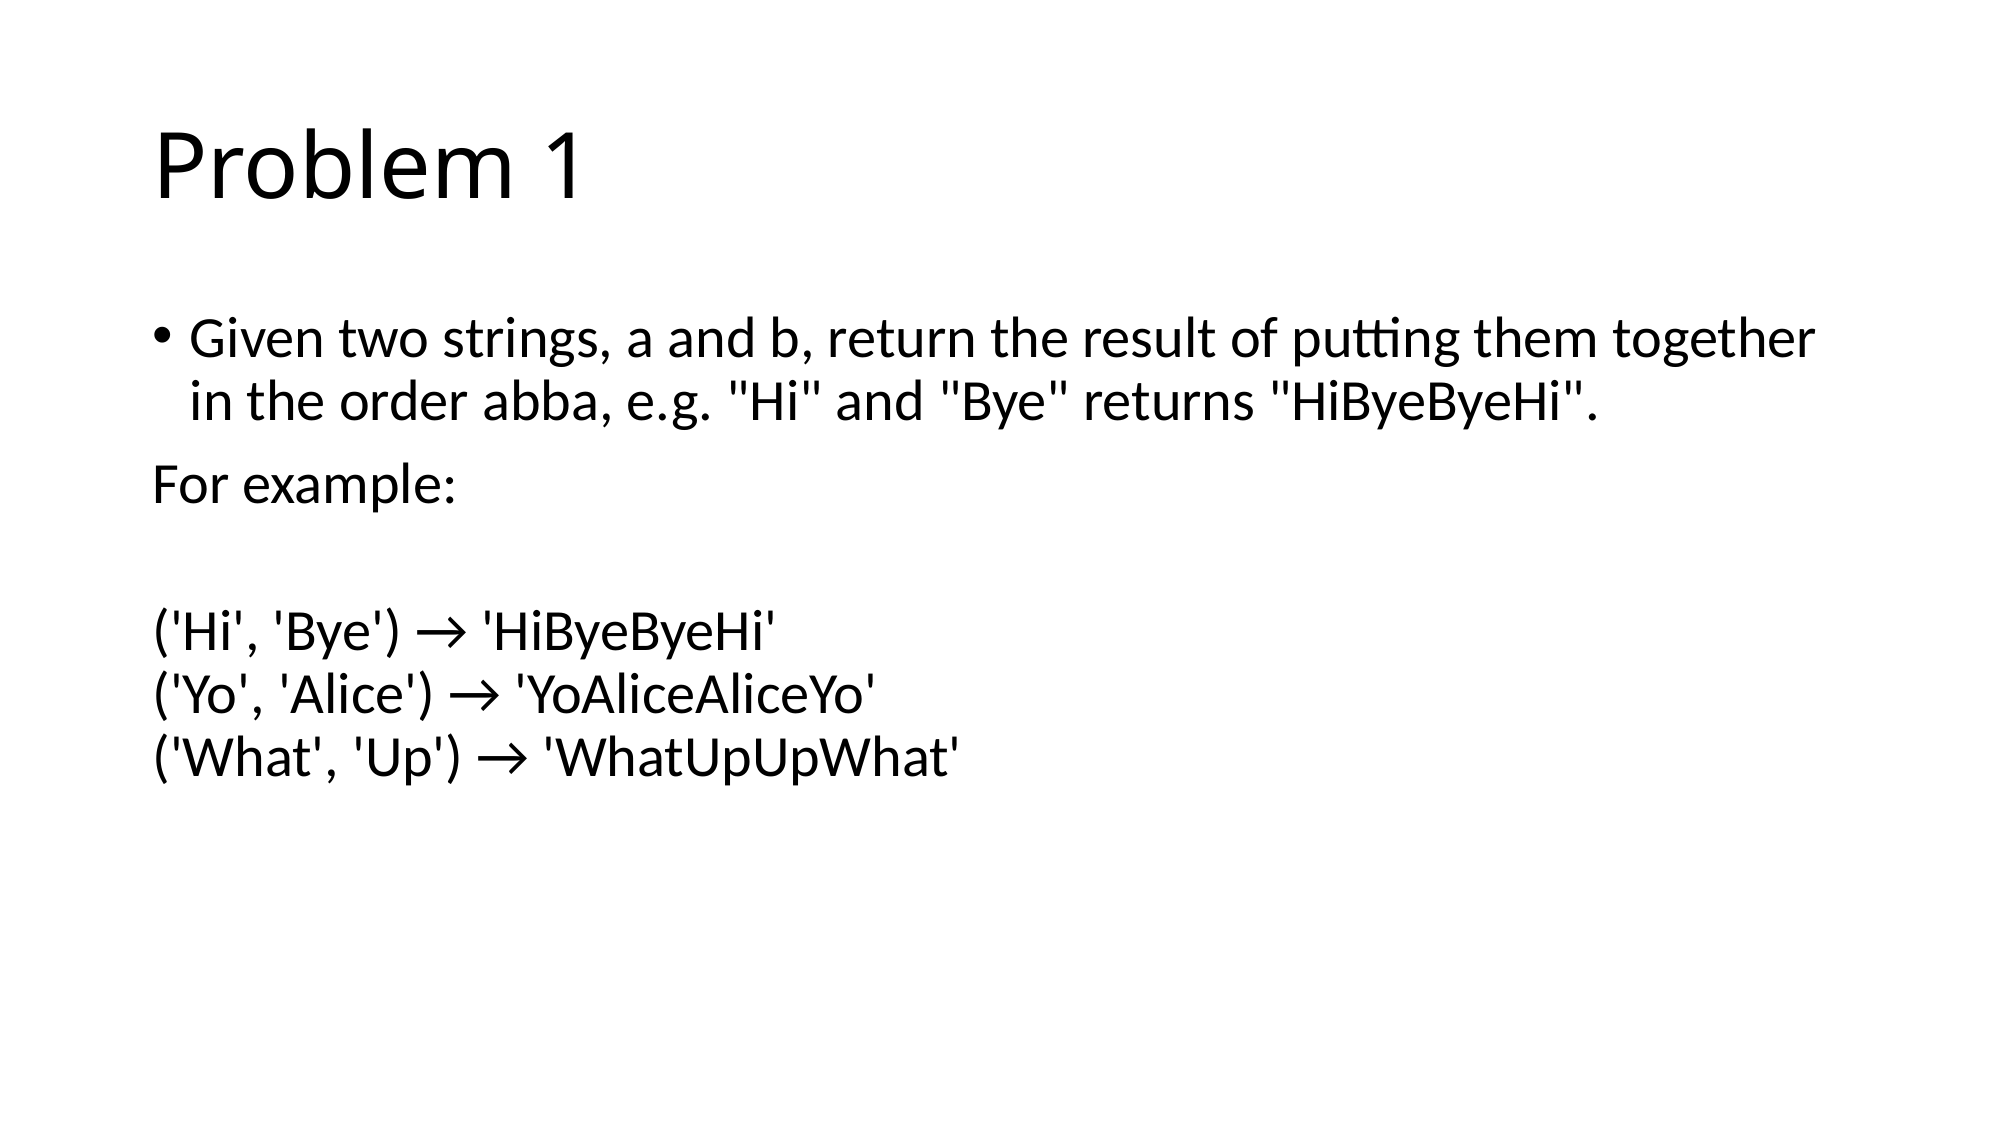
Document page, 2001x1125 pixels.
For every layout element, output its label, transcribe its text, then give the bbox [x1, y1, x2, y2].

list Given two strings, a and b, return the result of putting them together in the order abba, e.g. "Hi" and "Bye" returns "HiByeByeHi". For example: ('Hi', 'Bye') → 'HiByeByeHi' ('Yo', 'Alice') → 'YoAliceAliceYo' ('What', 'Up') → 'WhatUpUpWhat' [137, 299, 1863, 1014]
title Problem 1 [137, 59, 1863, 278]
